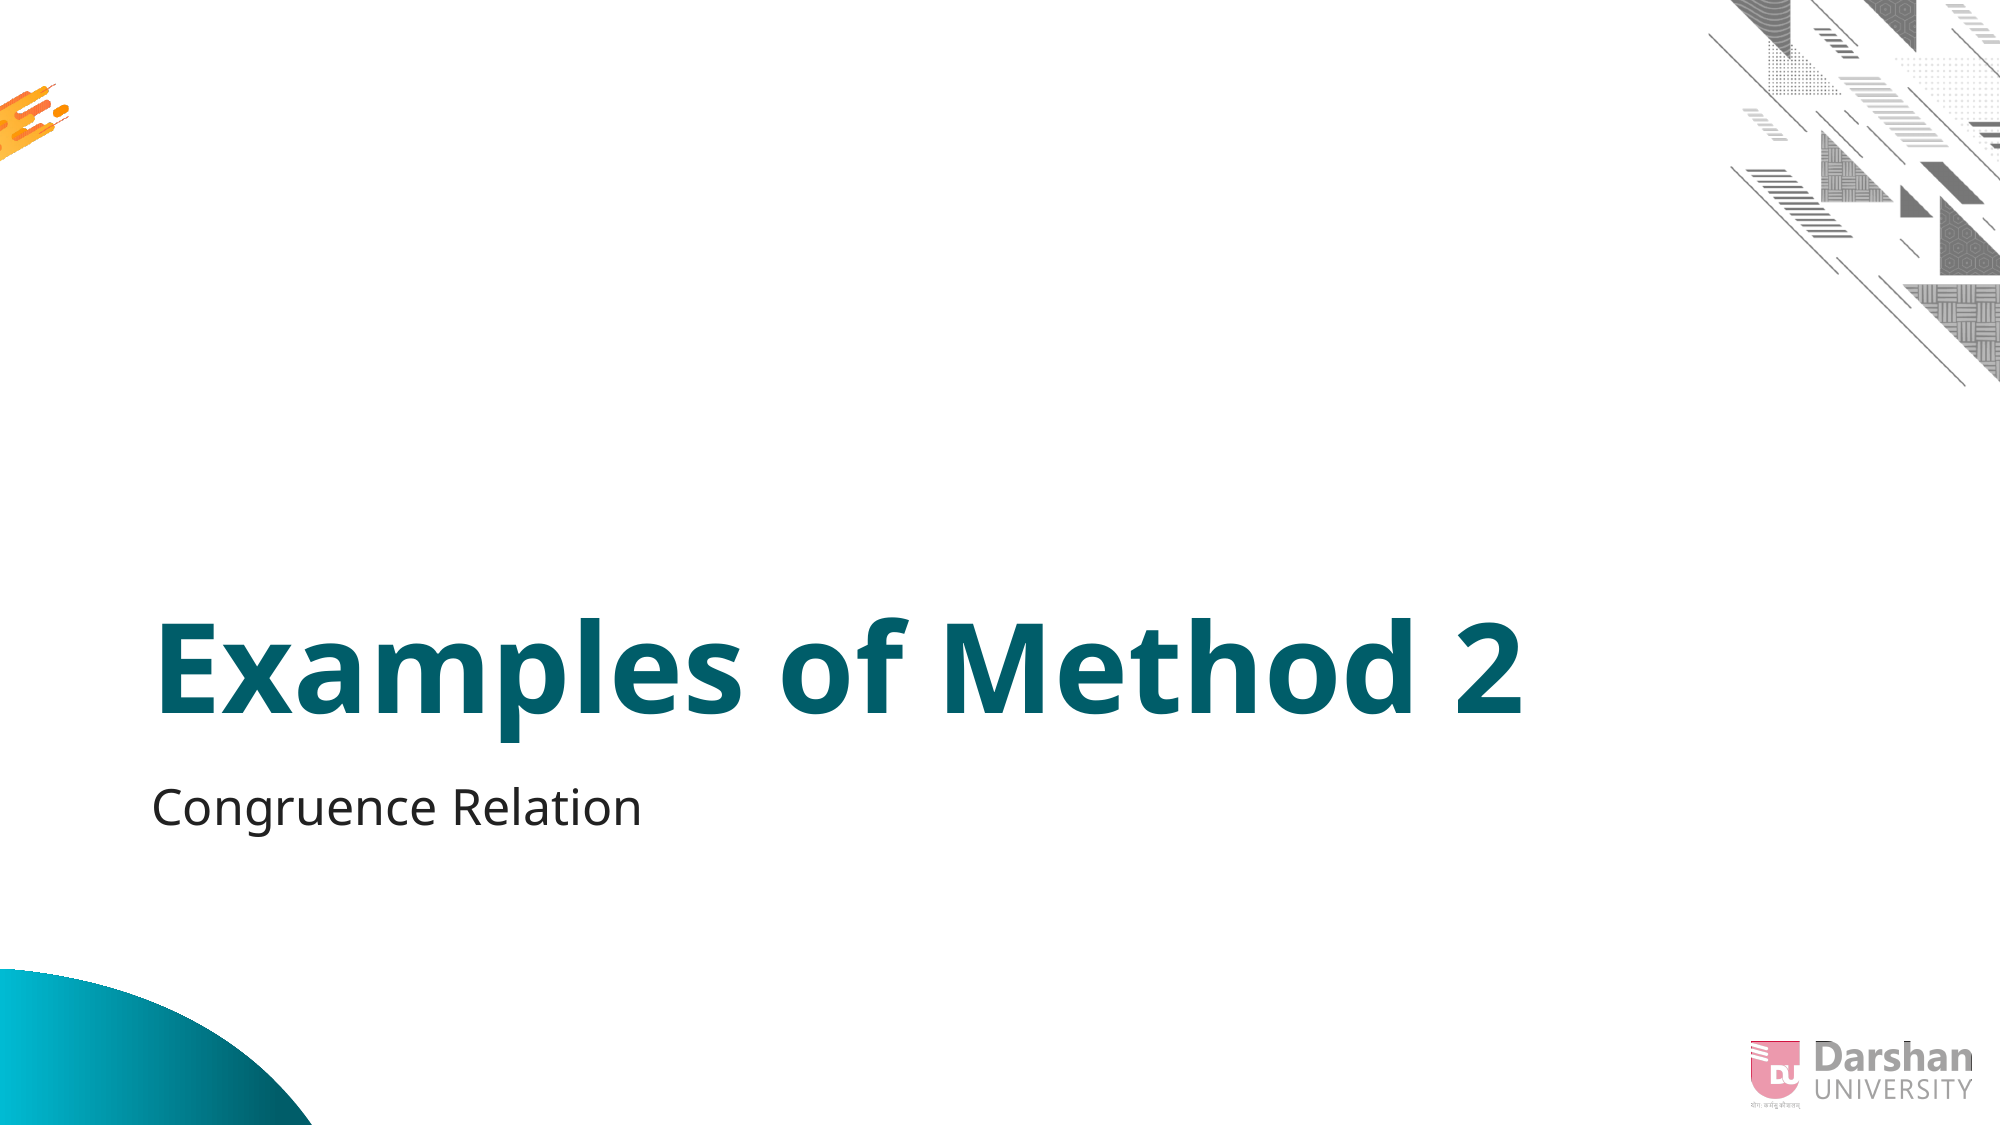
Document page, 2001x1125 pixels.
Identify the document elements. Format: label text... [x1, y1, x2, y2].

picture [0, 65, 90, 193]
list Congruence Relation [136, 752, 1862, 999]
text_box 4 [1751, 1041, 1972, 1109]
title Examples of Method 2 [136, 280, 1862, 749]
